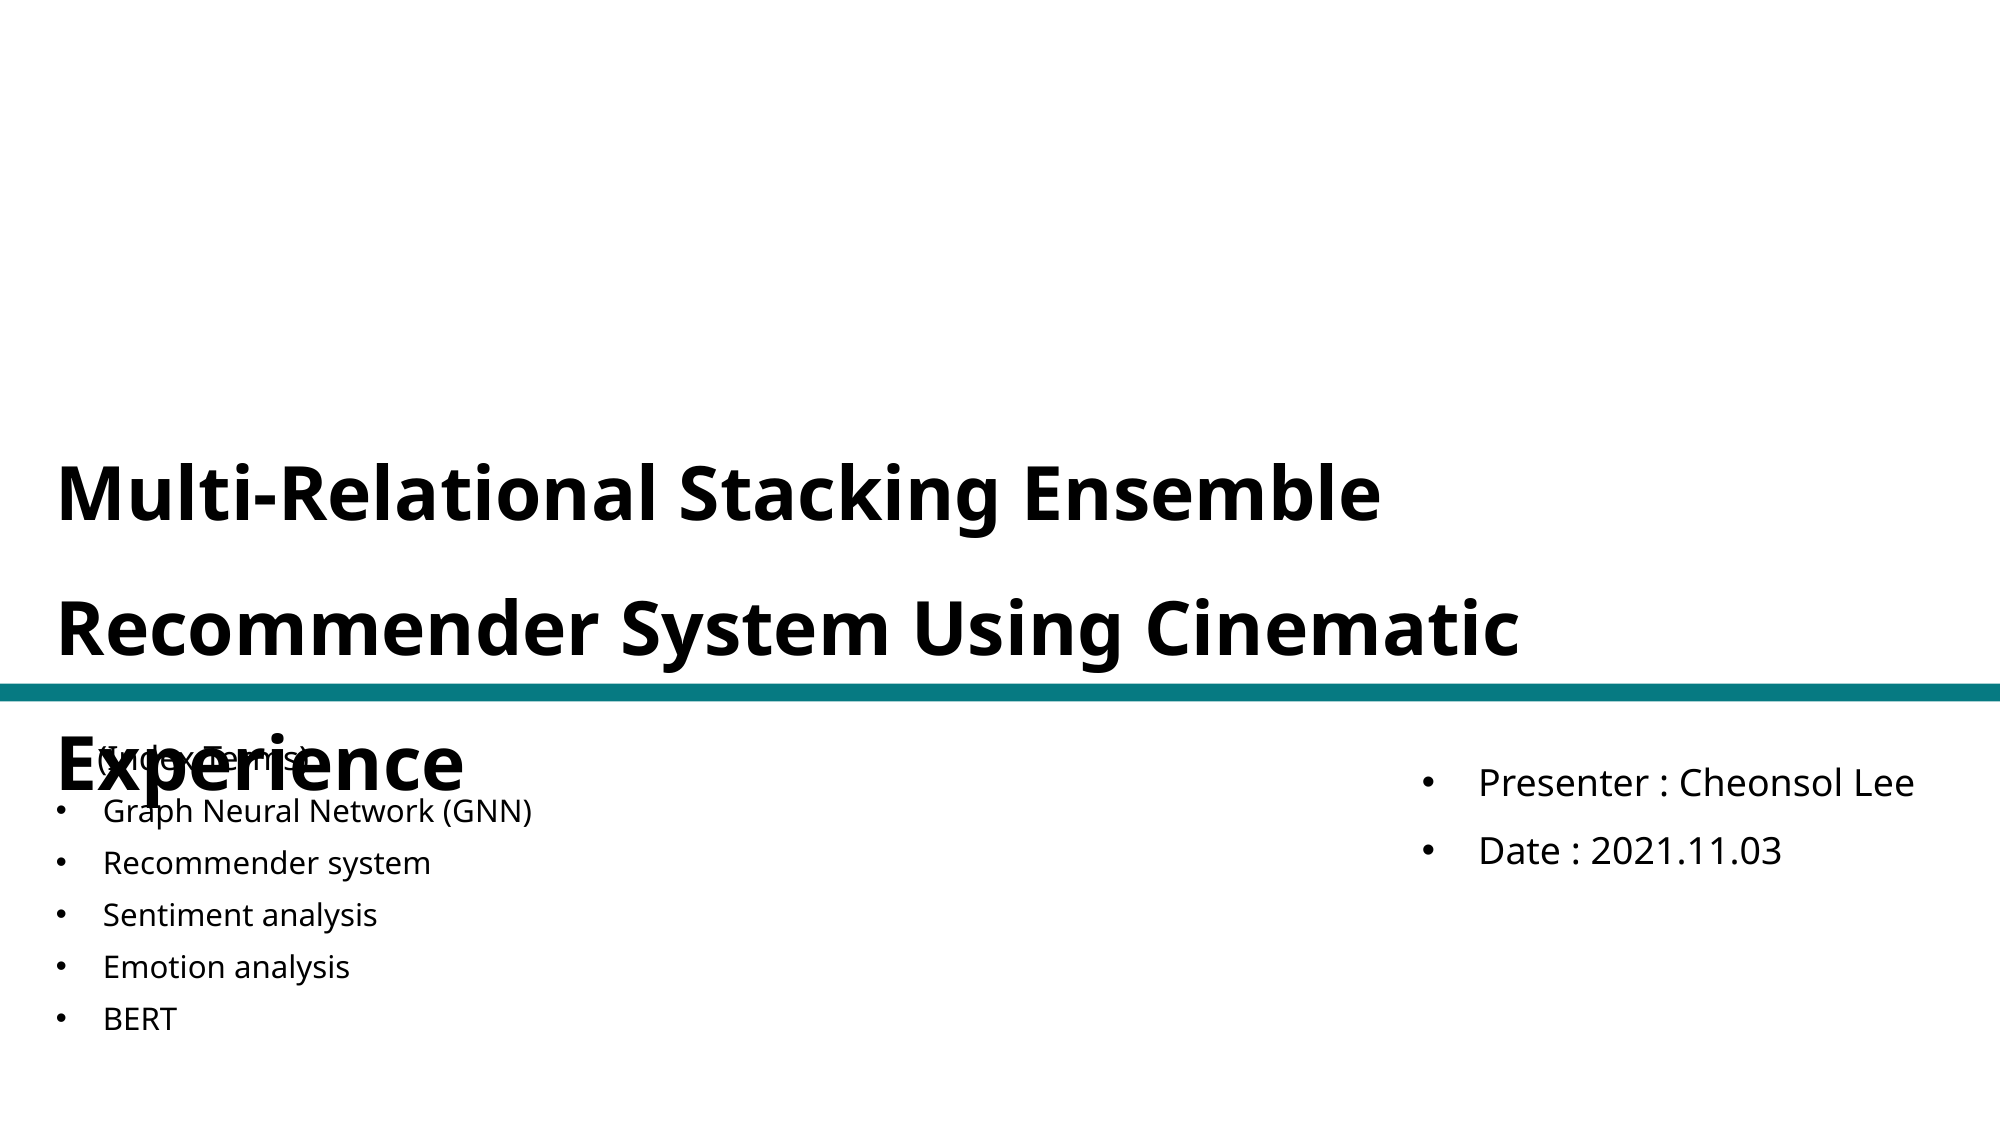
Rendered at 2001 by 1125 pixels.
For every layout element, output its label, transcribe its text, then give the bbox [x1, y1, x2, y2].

text_box [0, 682, 41, 702]
text_box Presenter : Cheonsol Lee Date : 2021.11.03 [1407, 729, 2000, 880]
text_box Multi-Relational Stacking Ensemble Recommender System Using Cinematic Experience [41, 393, 1955, 813]
text_box (Index Terms) Graph Neural Network (GNN) Recommender system Sentiment analysis Emotion analysis BERT [41, 729, 867, 1045]
text_box [1955, 682, 2000, 702]
